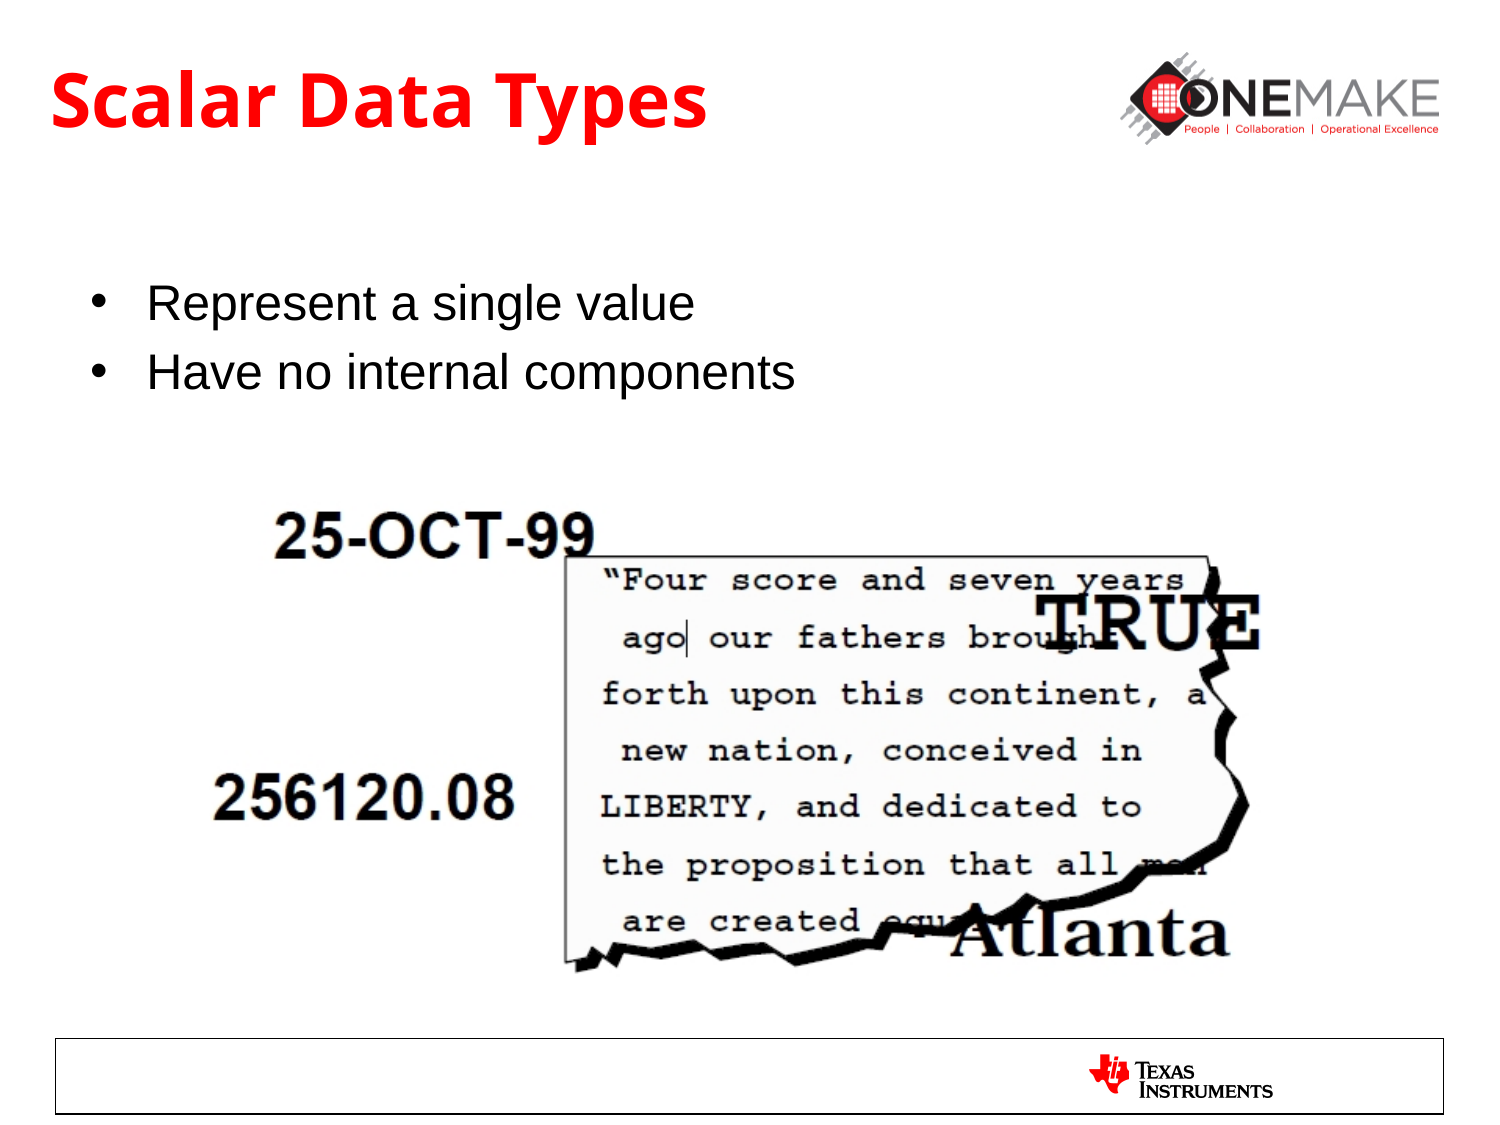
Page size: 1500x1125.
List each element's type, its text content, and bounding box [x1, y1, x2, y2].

picture [209, 501, 1270, 980]
picture [1087, 1052, 1274, 1099]
title Scalar Data Types [35, 45, 1102, 233]
list Represent a single value Have no internal components [75, 262, 1423, 980]
picture [1120, 52, 1439, 145]
